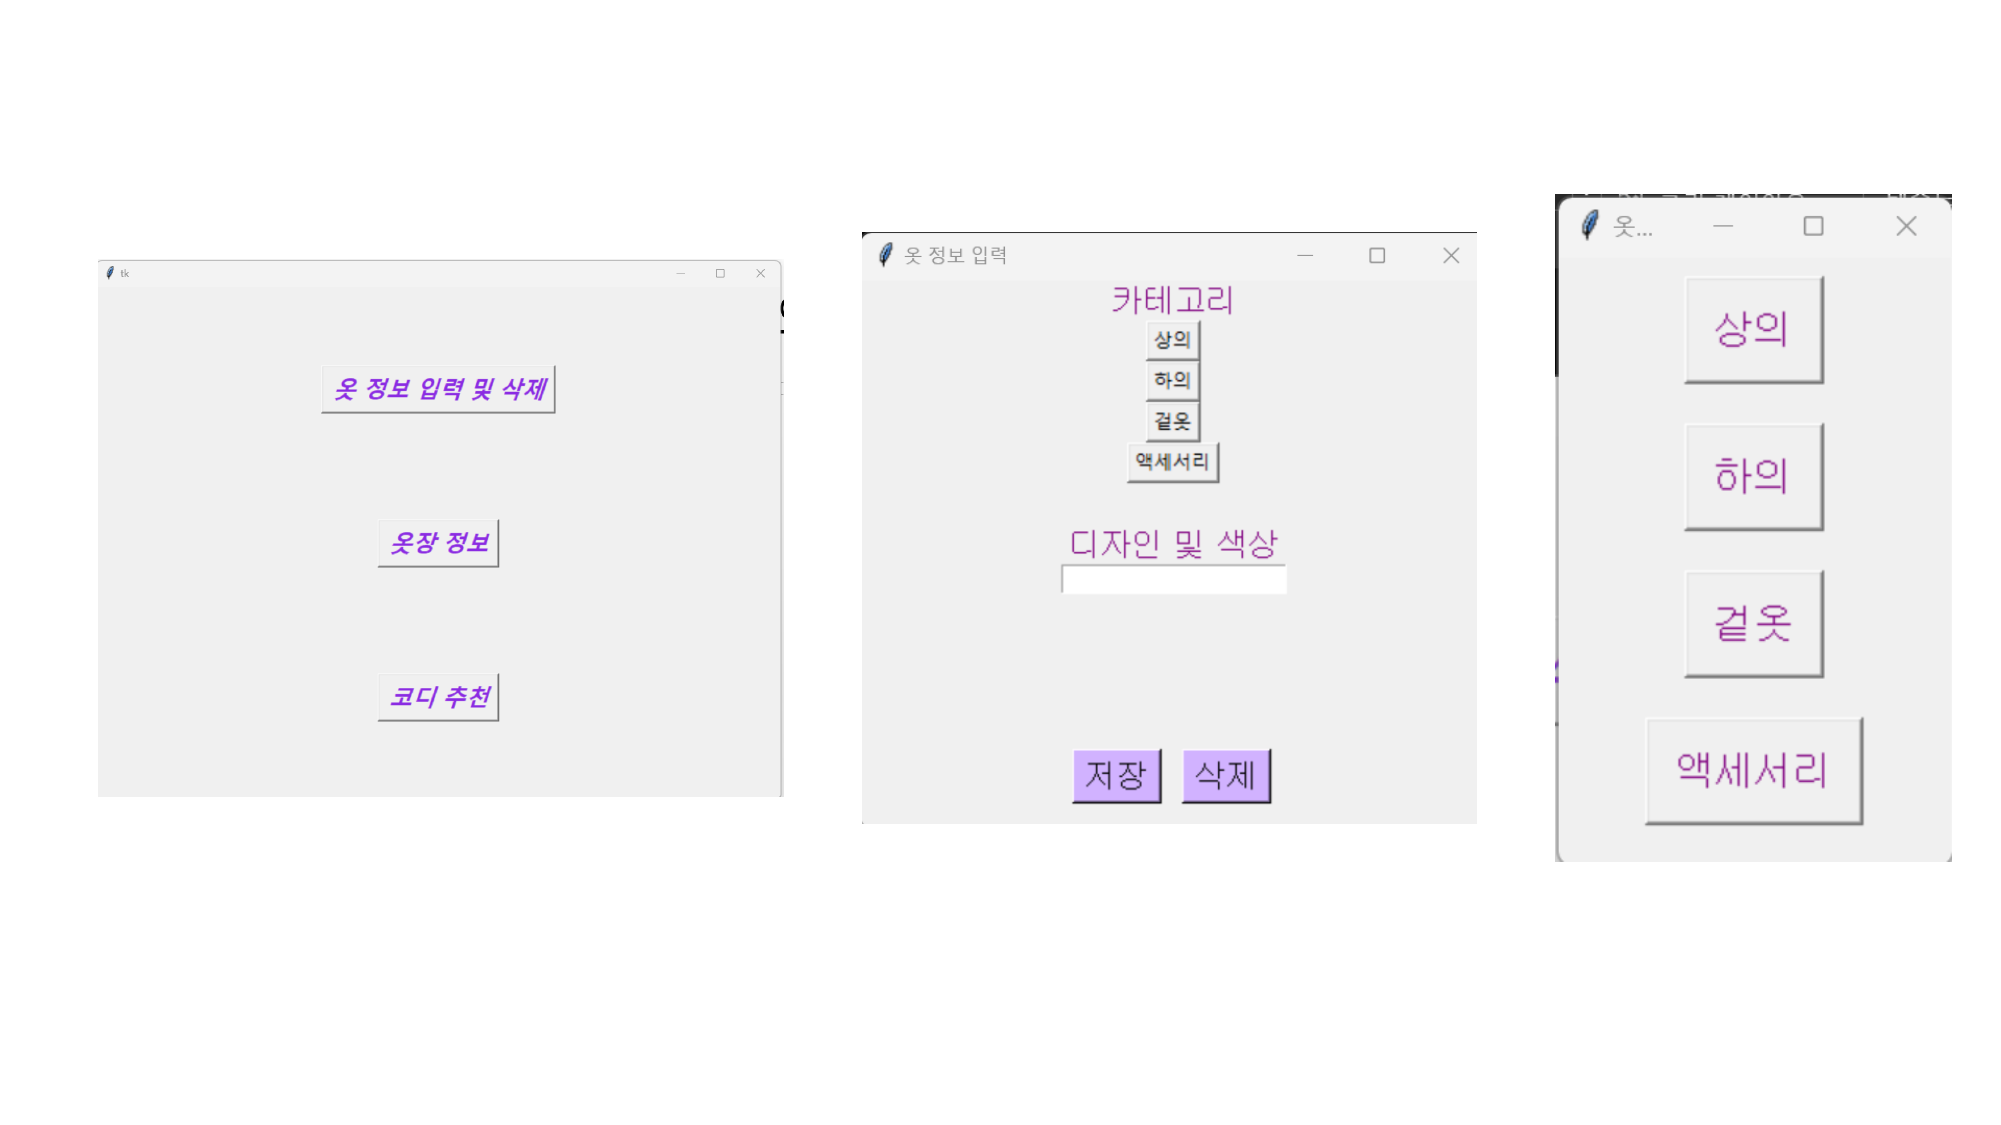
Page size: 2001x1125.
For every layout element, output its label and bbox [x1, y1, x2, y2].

picture [98, 259, 784, 797]
picture [1555, 194, 1952, 862]
picture [862, 232, 1477, 824]
